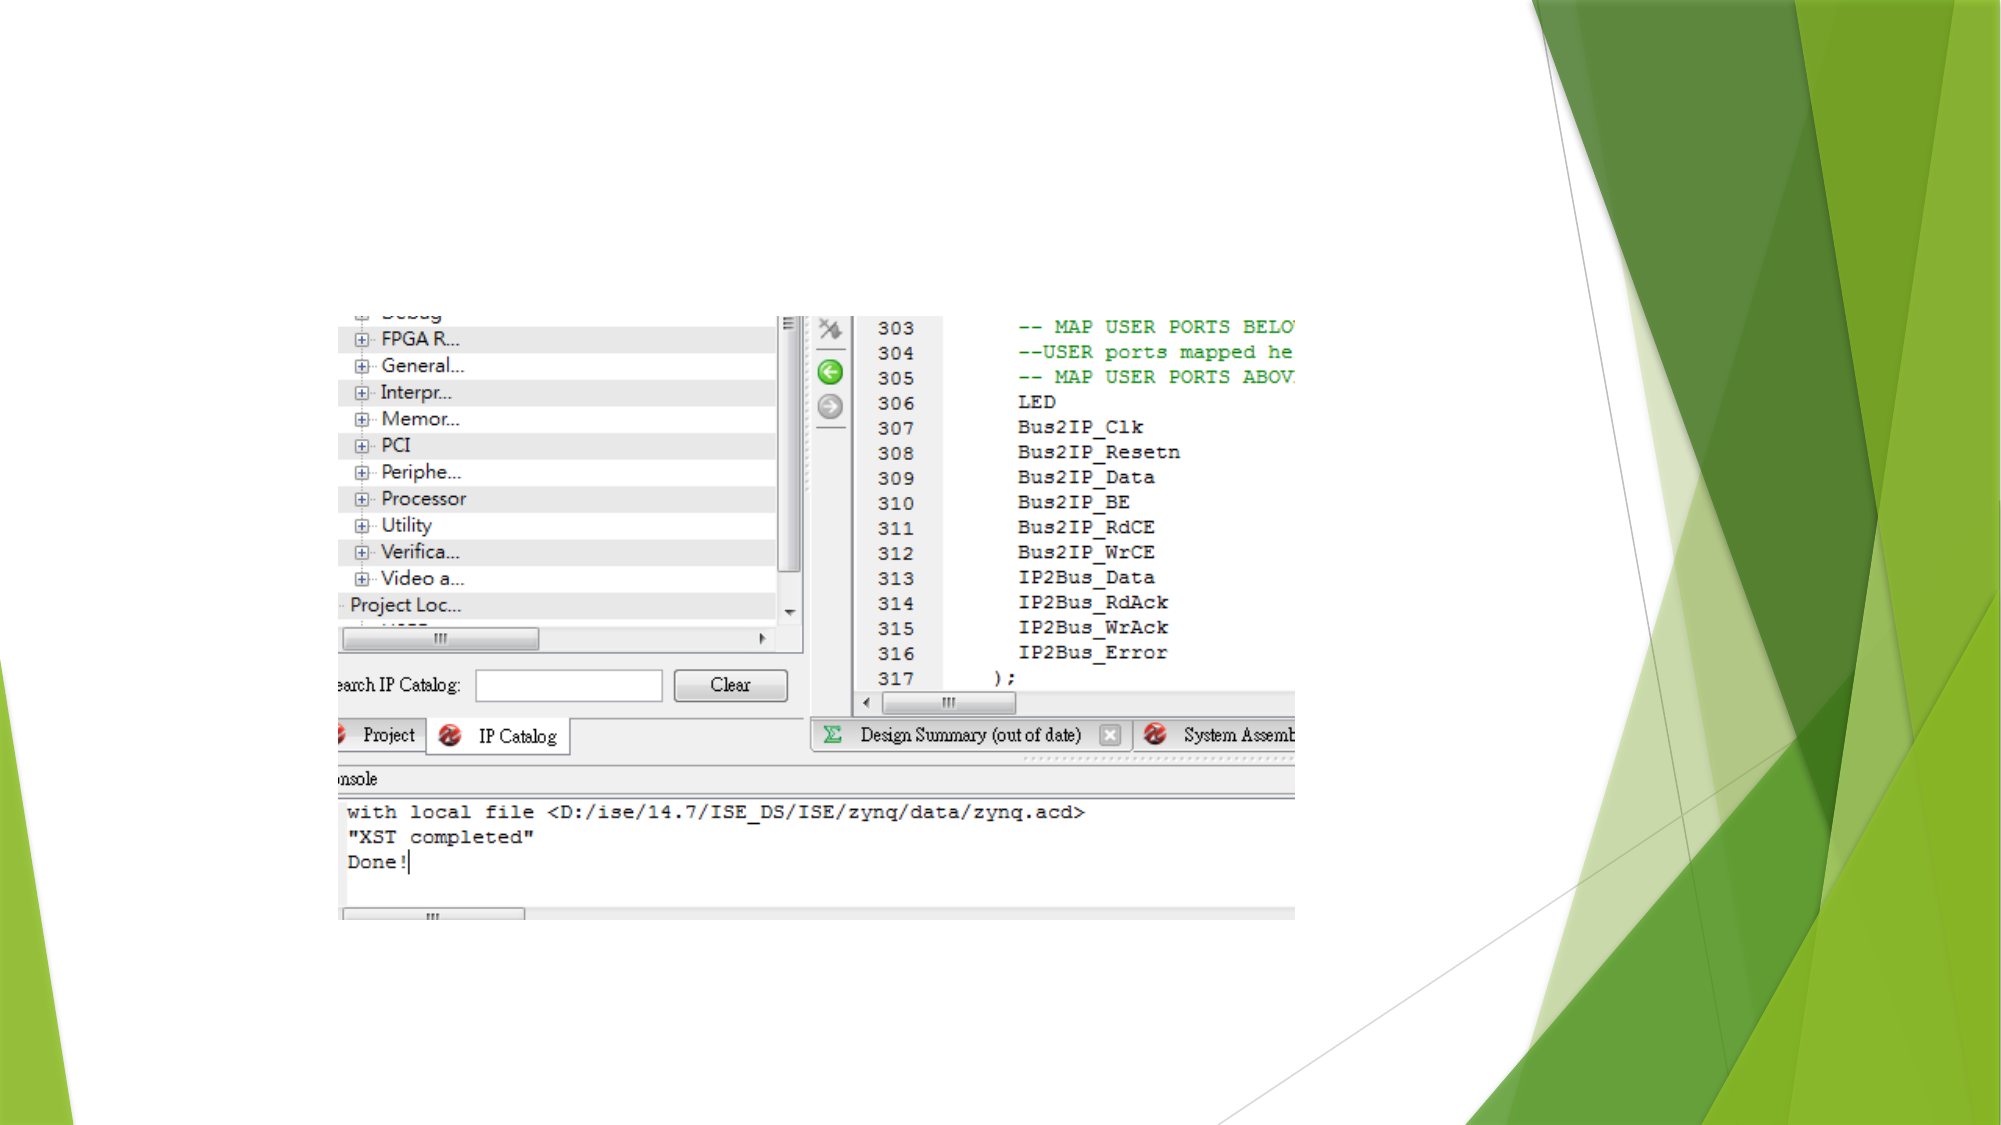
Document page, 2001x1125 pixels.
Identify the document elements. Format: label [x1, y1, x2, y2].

picture [337, 316, 1295, 921]
